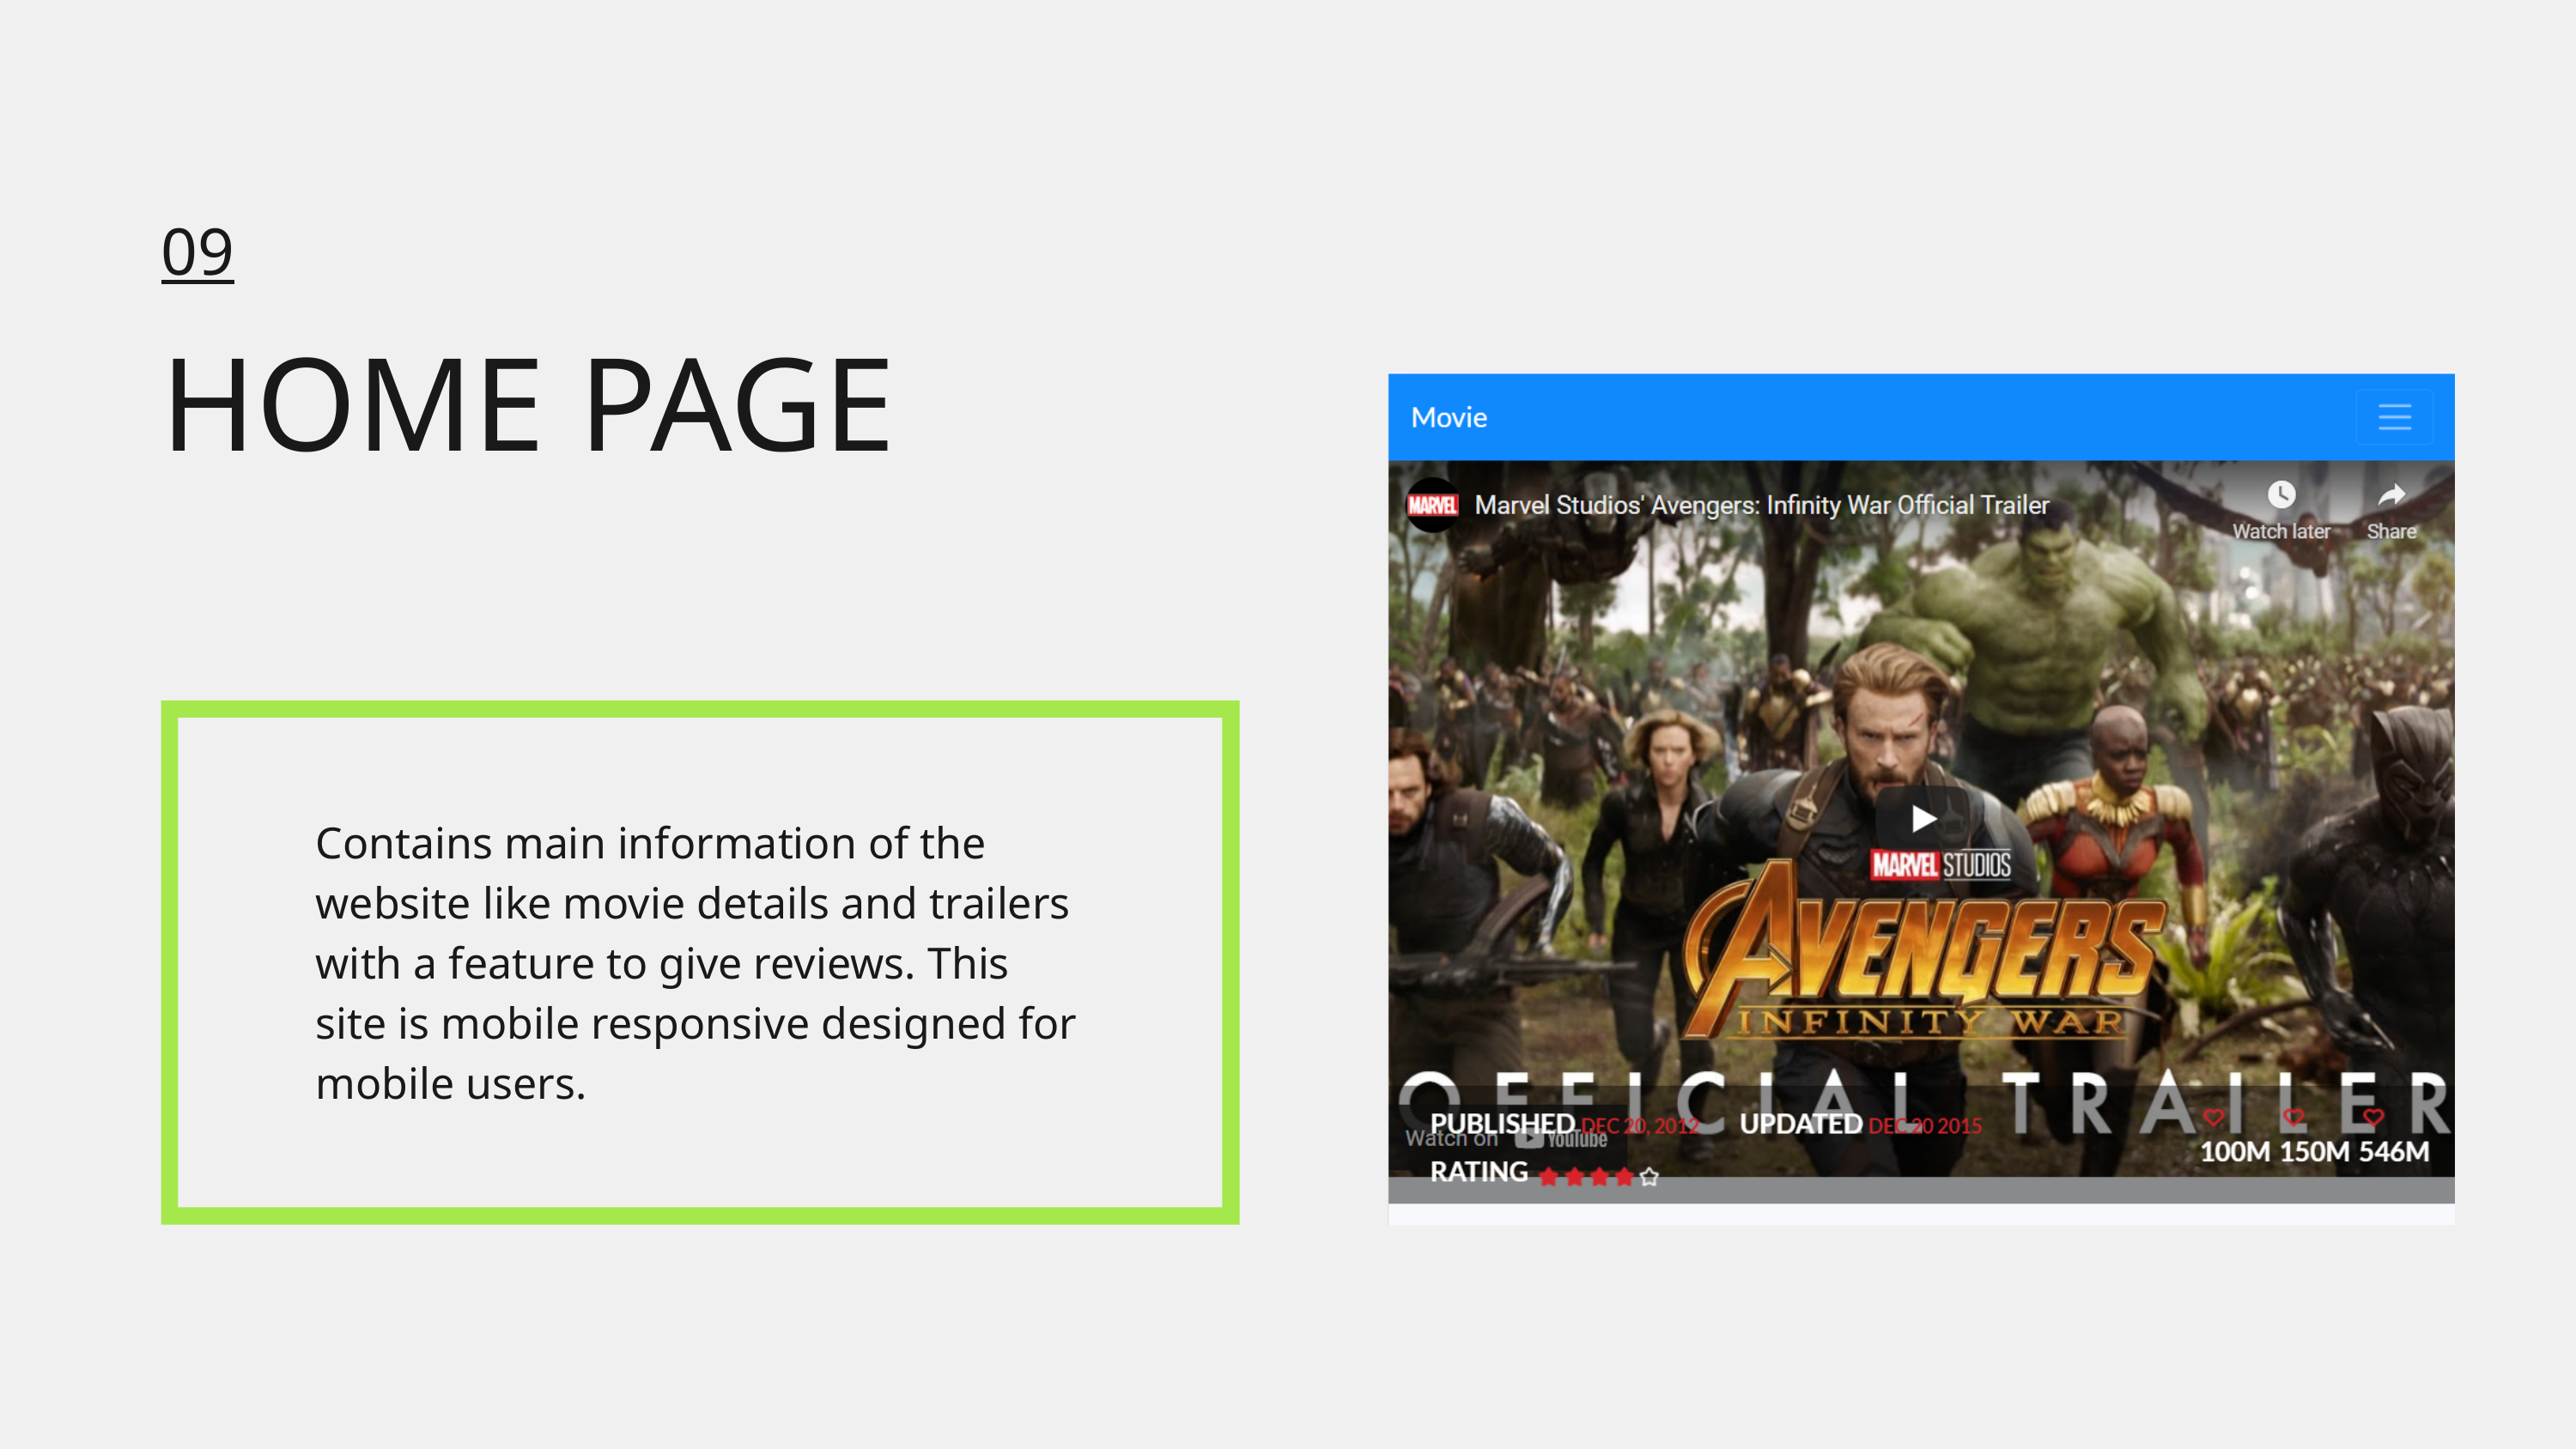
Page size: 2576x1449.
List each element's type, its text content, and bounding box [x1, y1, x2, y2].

text_box 09 [161, 210, 377, 288]
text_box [161, 700, 1240, 1225]
text_box HOME PAGE [161, 322, 1136, 477]
picture [1387, 372, 2456, 1225]
